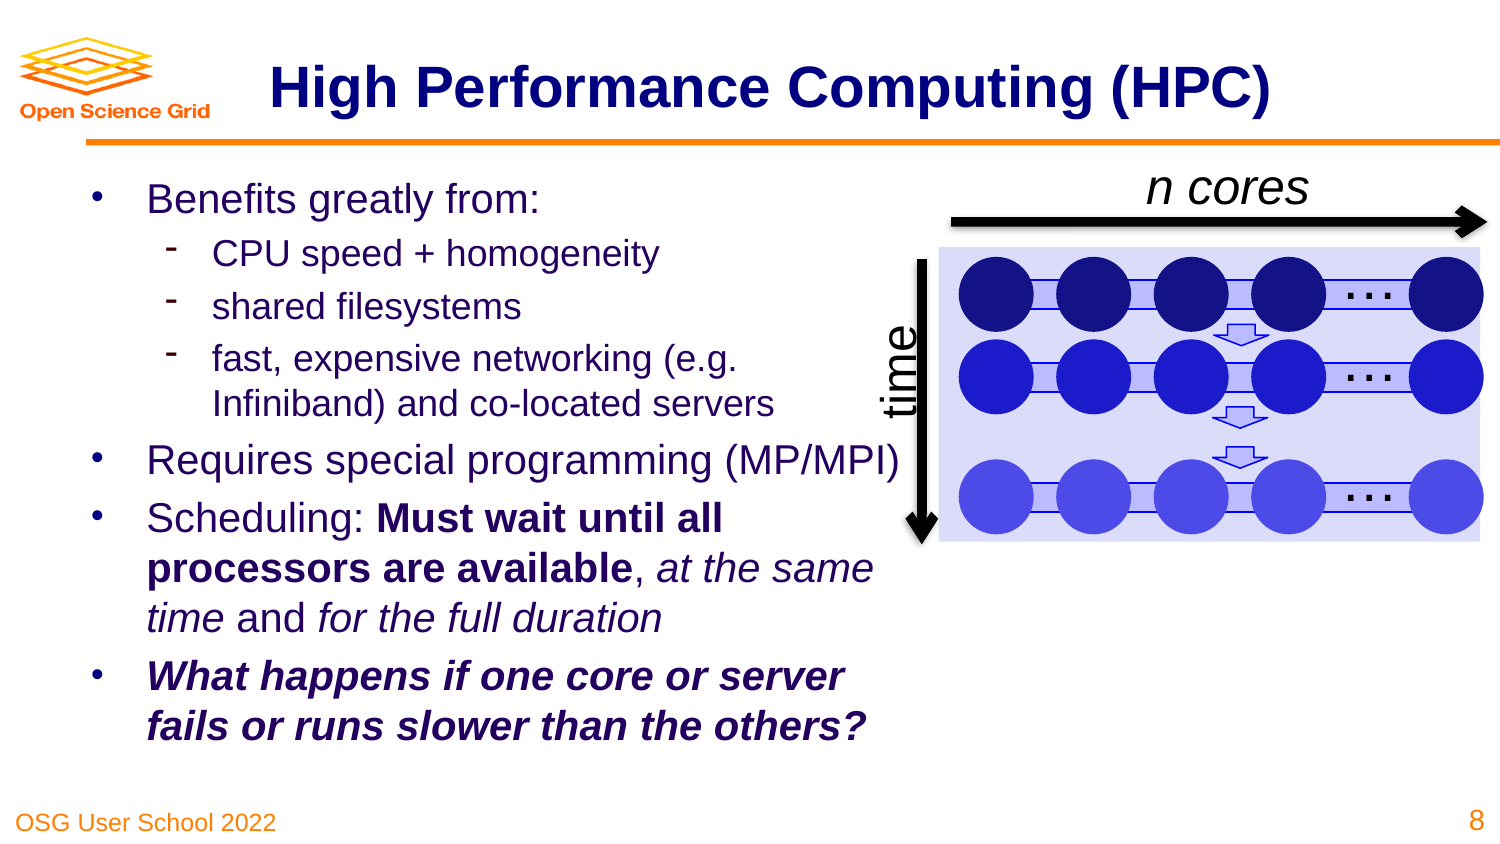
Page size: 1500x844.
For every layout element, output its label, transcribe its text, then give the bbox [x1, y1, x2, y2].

title High Performance Computing (HPC) [201, 14, 1342, 155]
slide_number 8 [1430, 787, 1500, 844]
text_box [858, 146, 1488, 545]
list Benefits greatly from: CPU speed + homogeneity shared filesystems fast, expensive networking (e.g. Infiniband) and co-located servers Requires special programming (MP/MPI) Scheduling: Must wait until all processors are available, at the same time and for the full duration What happens if one core or server fails or runs slower than the others? [75, 164, 925, 741]
picture [0, 20, 201, 134]
